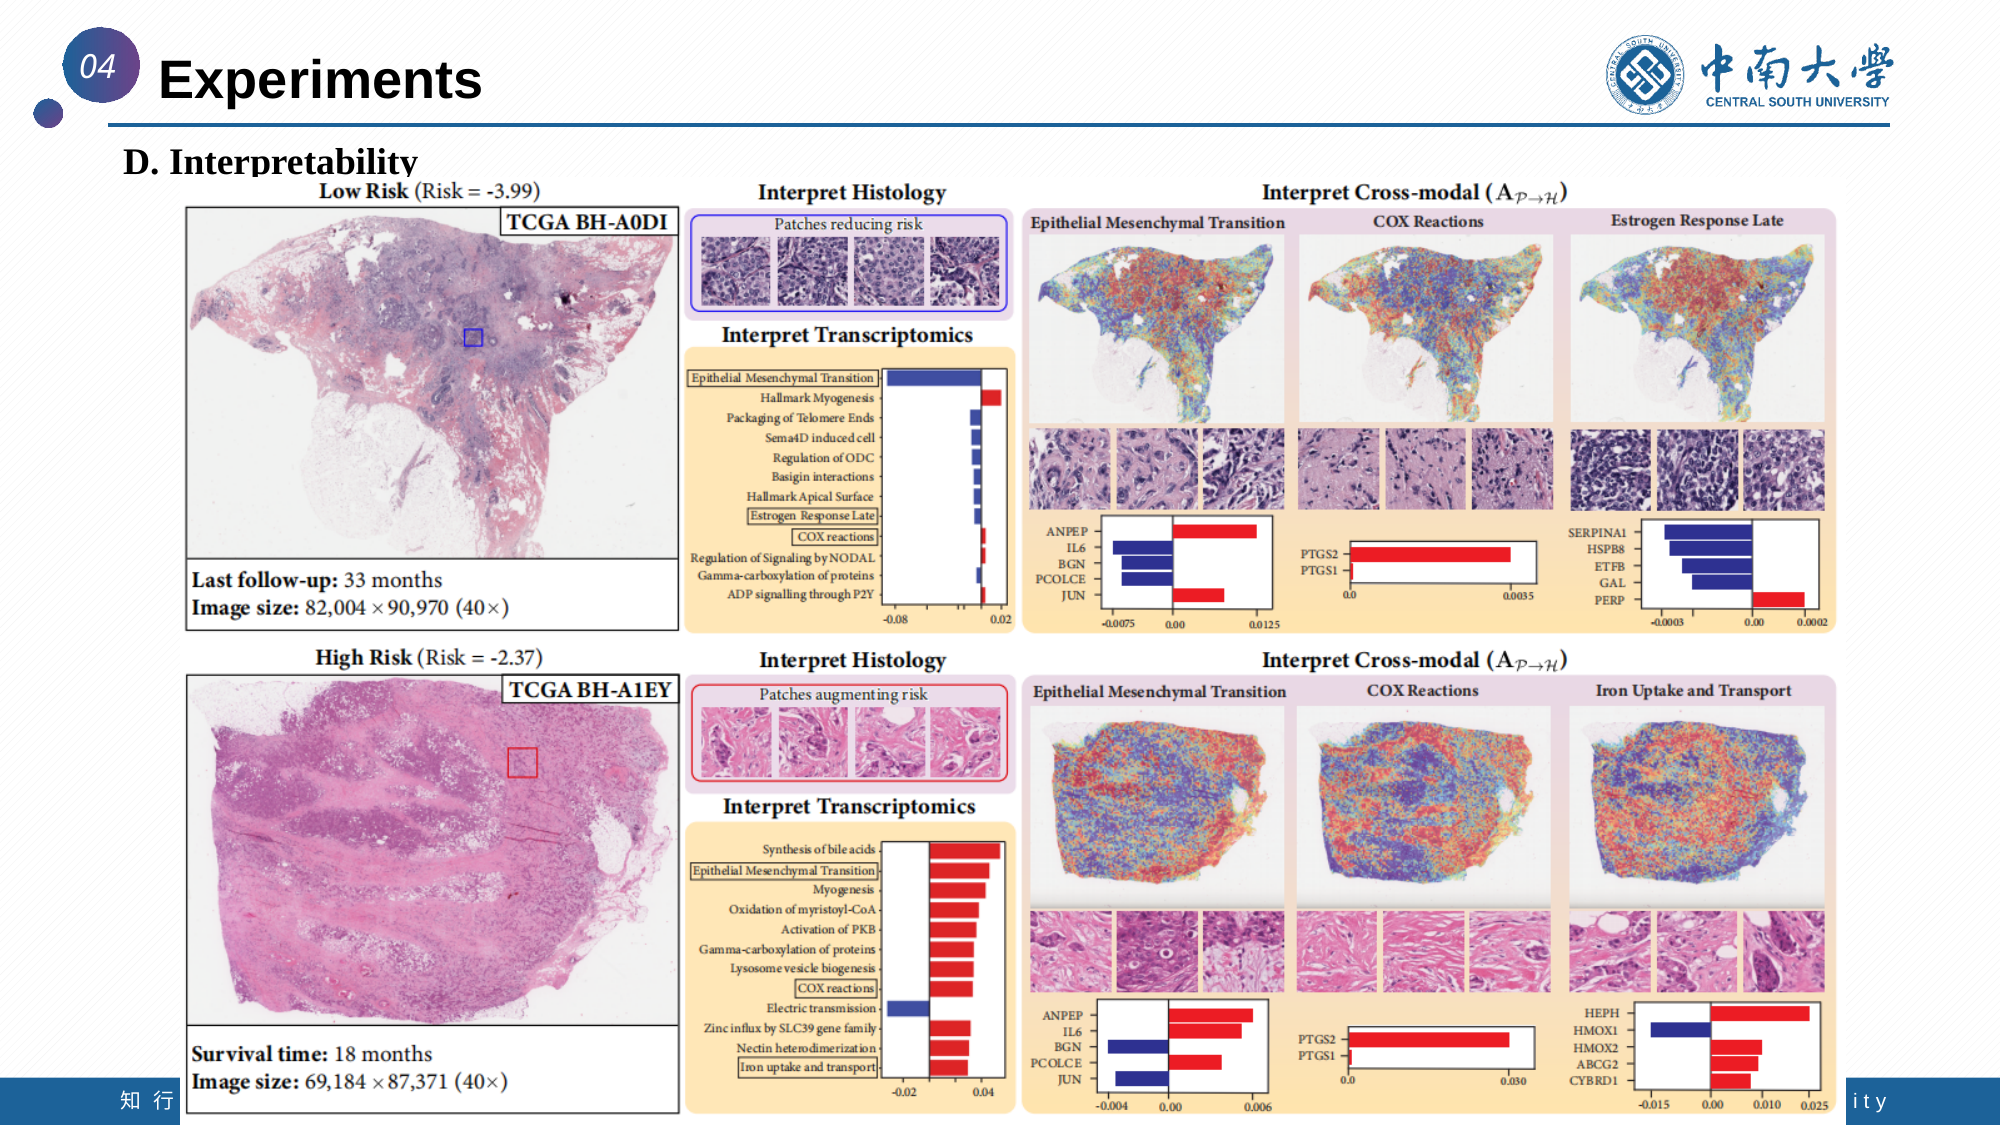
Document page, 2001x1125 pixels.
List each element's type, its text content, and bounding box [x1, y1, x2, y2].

text_box [0, 1077, 180, 1125]
text_box [1846, 1077, 2000, 1125]
text_box Experiments [158, 0, 1549, 118]
picture [180, 177, 1846, 1125]
text_box 知行合一、经世致用 [105, 1080, 180, 1120]
picture [1595, 28, 1907, 121]
text_box D. Interpretability [108, 129, 1890, 190]
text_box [33, 26, 153, 128]
text_box Central South University [1846, 1080, 1902, 1120]
